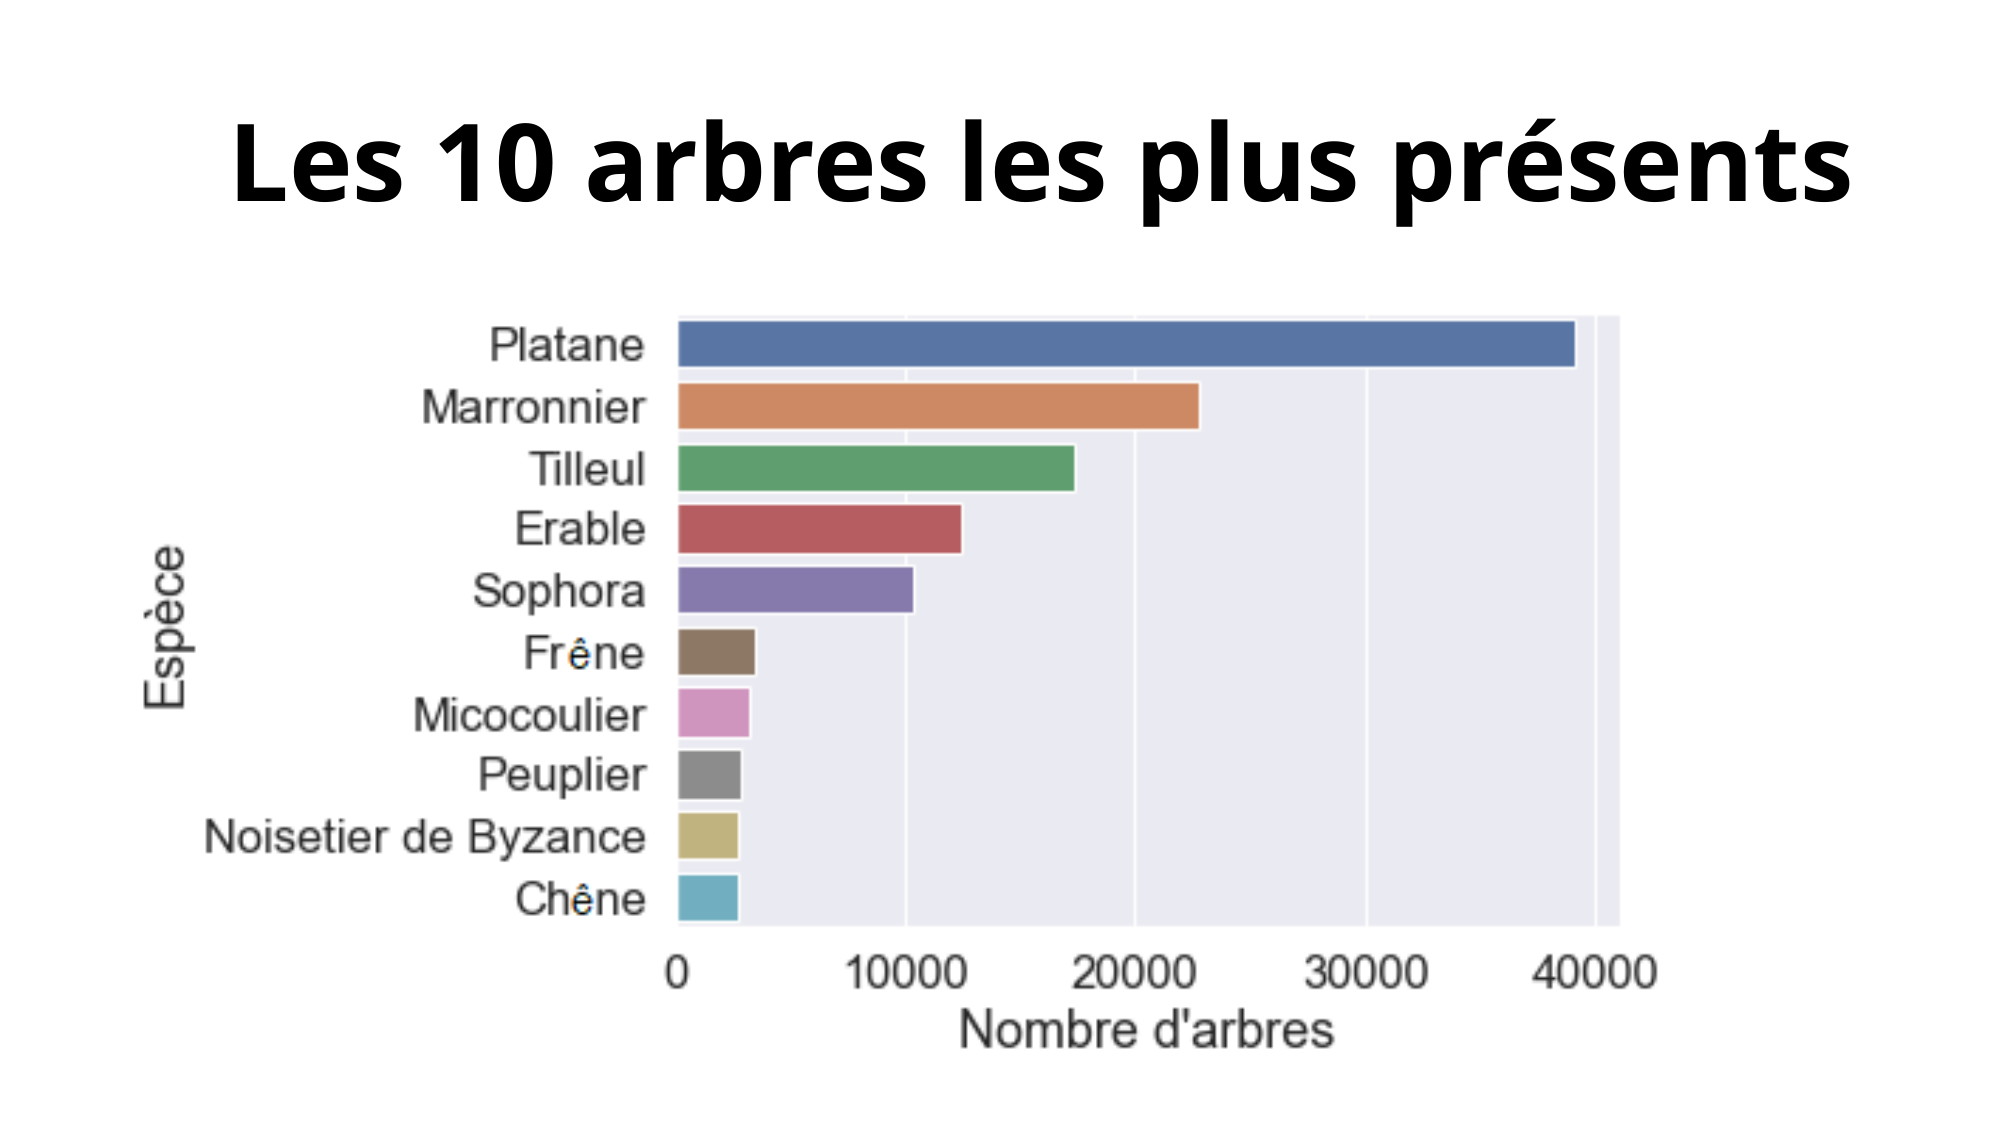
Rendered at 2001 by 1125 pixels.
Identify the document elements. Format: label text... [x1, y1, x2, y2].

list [63, 212, 1963, 1125]
title Les 10 arbres les plus présents [213, 58, 1939, 212]
